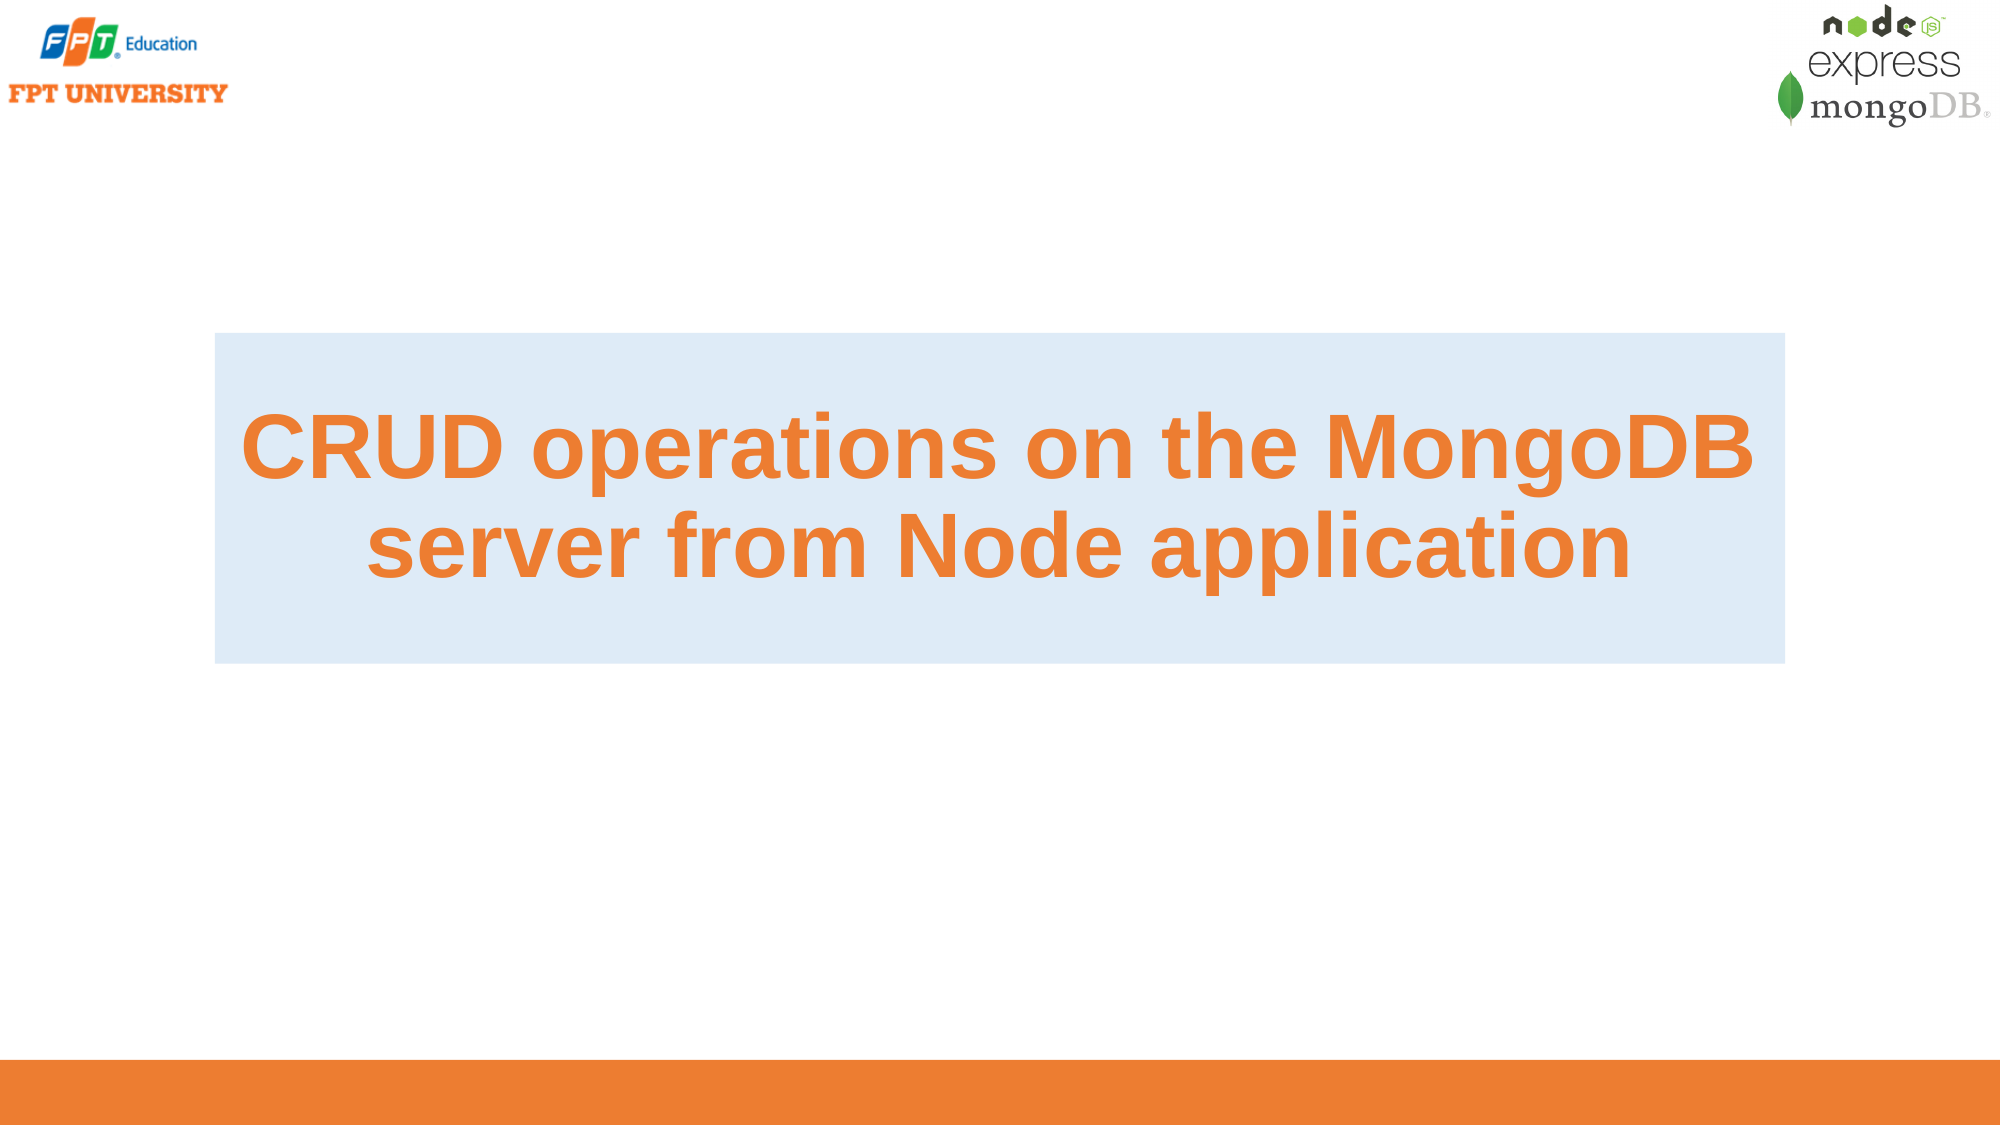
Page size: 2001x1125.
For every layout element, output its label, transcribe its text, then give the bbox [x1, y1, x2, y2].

picture [0, 0, 237, 116]
picture [1768, 0, 2000, 130]
text_box CRUD operations on the MongoDB server from Node application [214, 332, 1786, 664]
